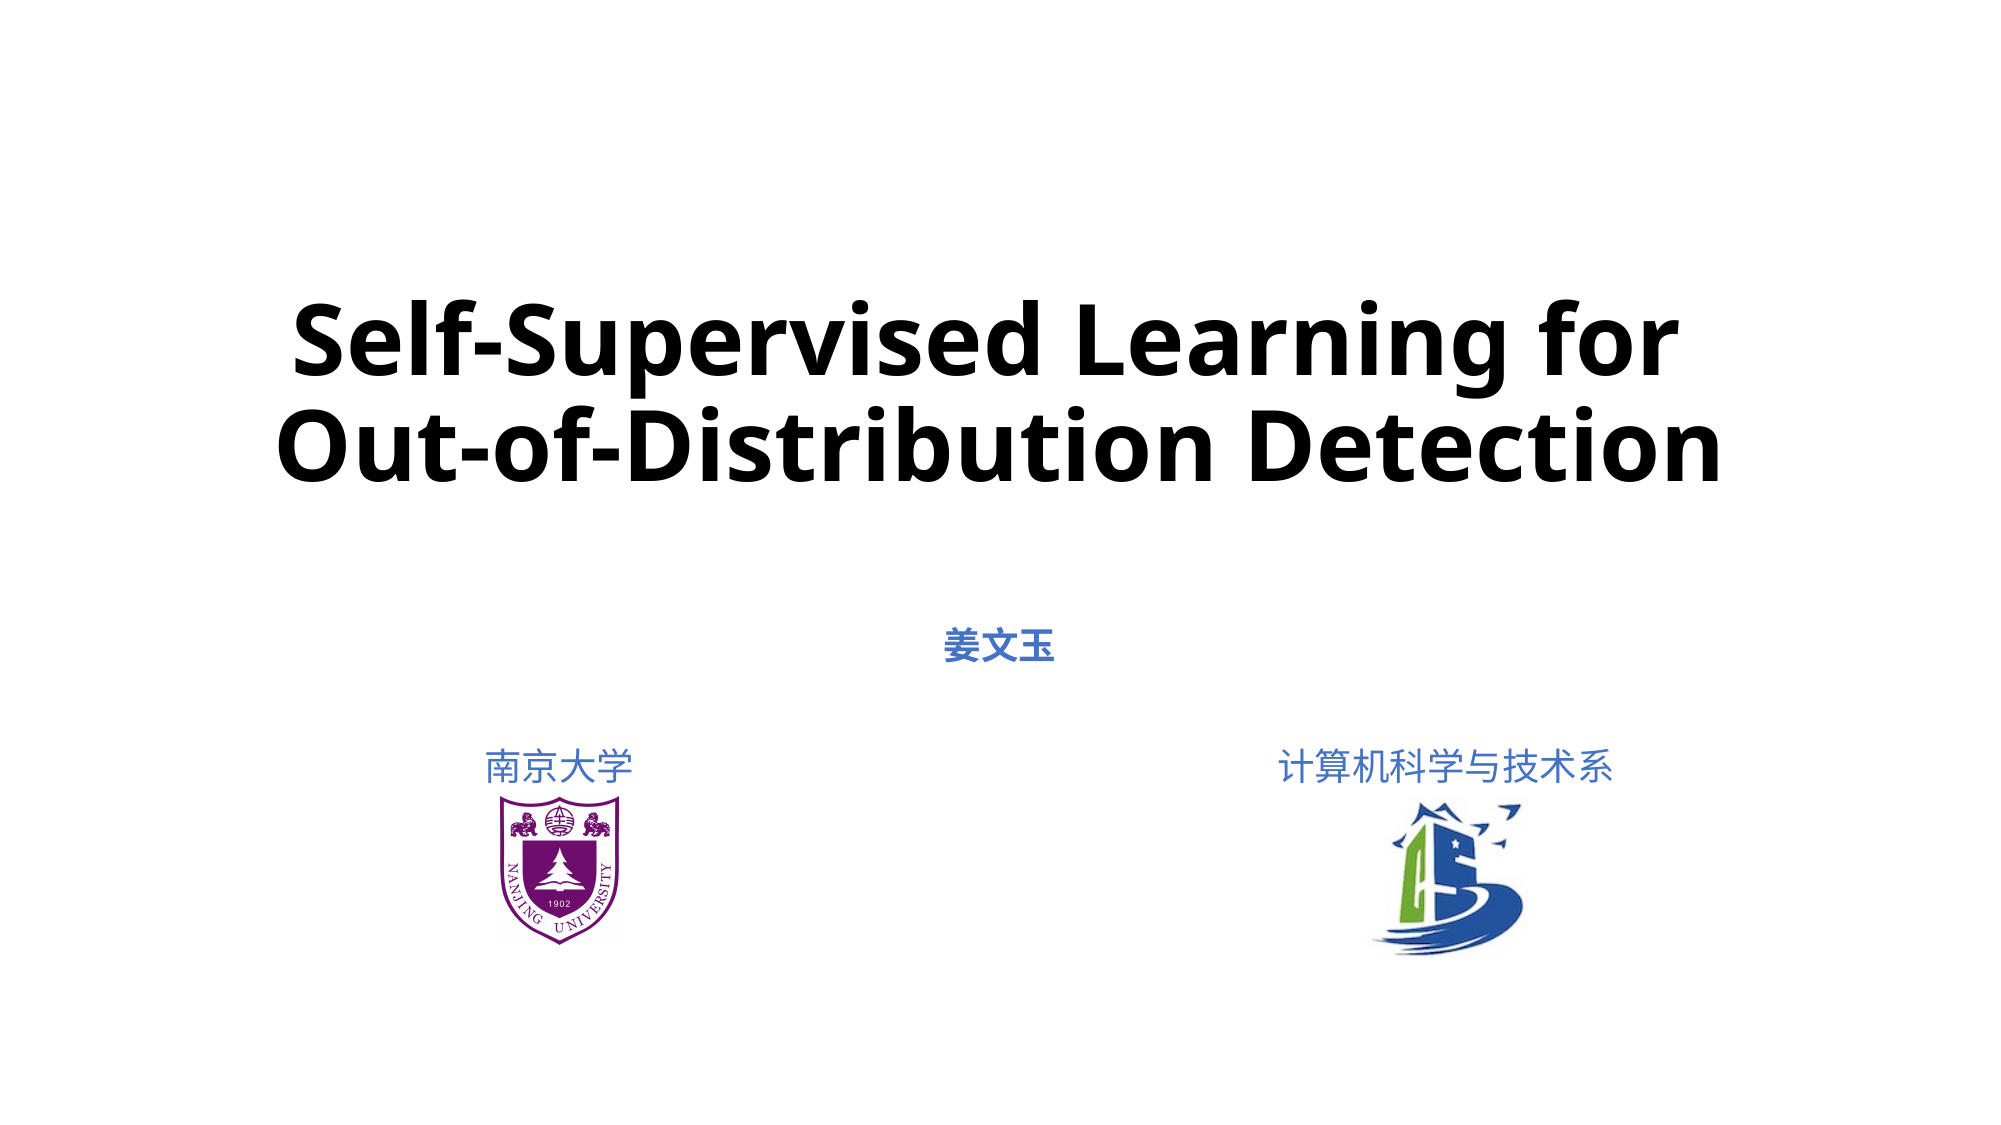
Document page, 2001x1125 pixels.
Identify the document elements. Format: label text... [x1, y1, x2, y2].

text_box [1260, 735, 1632, 961]
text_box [445, 735, 673, 945]
title Self-Supervised Learning for Out-of-Distribution Detection [249, 265, 1750, 511]
text_box 姜文玉 [886, 614, 1114, 675]
